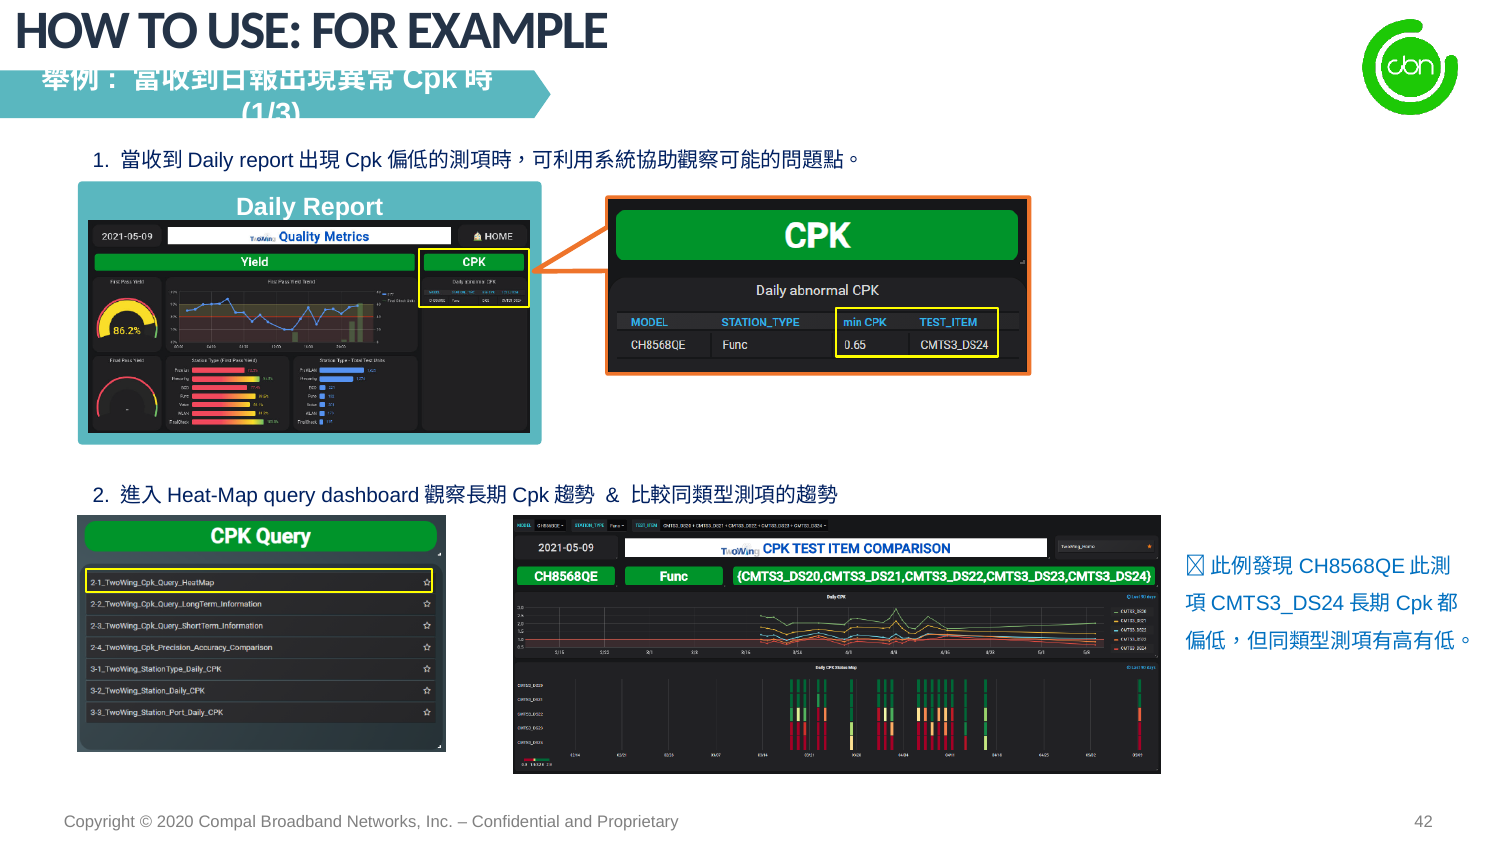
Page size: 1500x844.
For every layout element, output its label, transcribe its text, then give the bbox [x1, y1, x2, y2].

text_box How to use: For example [0, 0, 1375, 86]
text_box Daily Report [75, 180, 544, 447]
picture [1362, 19, 1458, 115]
picture [512, 514, 1161, 775]
text_box 2. 進入Heat-Map query dashboard觀察長期Cpk趨勢 & 比較同類型測項的趨勢 [77, 462, 1297, 515]
text_box 舉例: 當收到日報出現異常Cpk時(1/3) [0, 68, 553, 121]
text_box 1. 當收到Daily report出現Cpk偏低的測項時，可利用系統協助觀察可能的問題點。 [77, 127, 1297, 180]
slide_number 42 [1372, 802, 1448, 839]
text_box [607, 197, 1030, 374]
picture [88, 220, 531, 433]
text_box 此例發現CH8568QE此測項CMTS3_DS24長期Cpk都偏低，但同類型測項有高有低。 [1170, 532, 1485, 660]
picture [77, 514, 447, 753]
